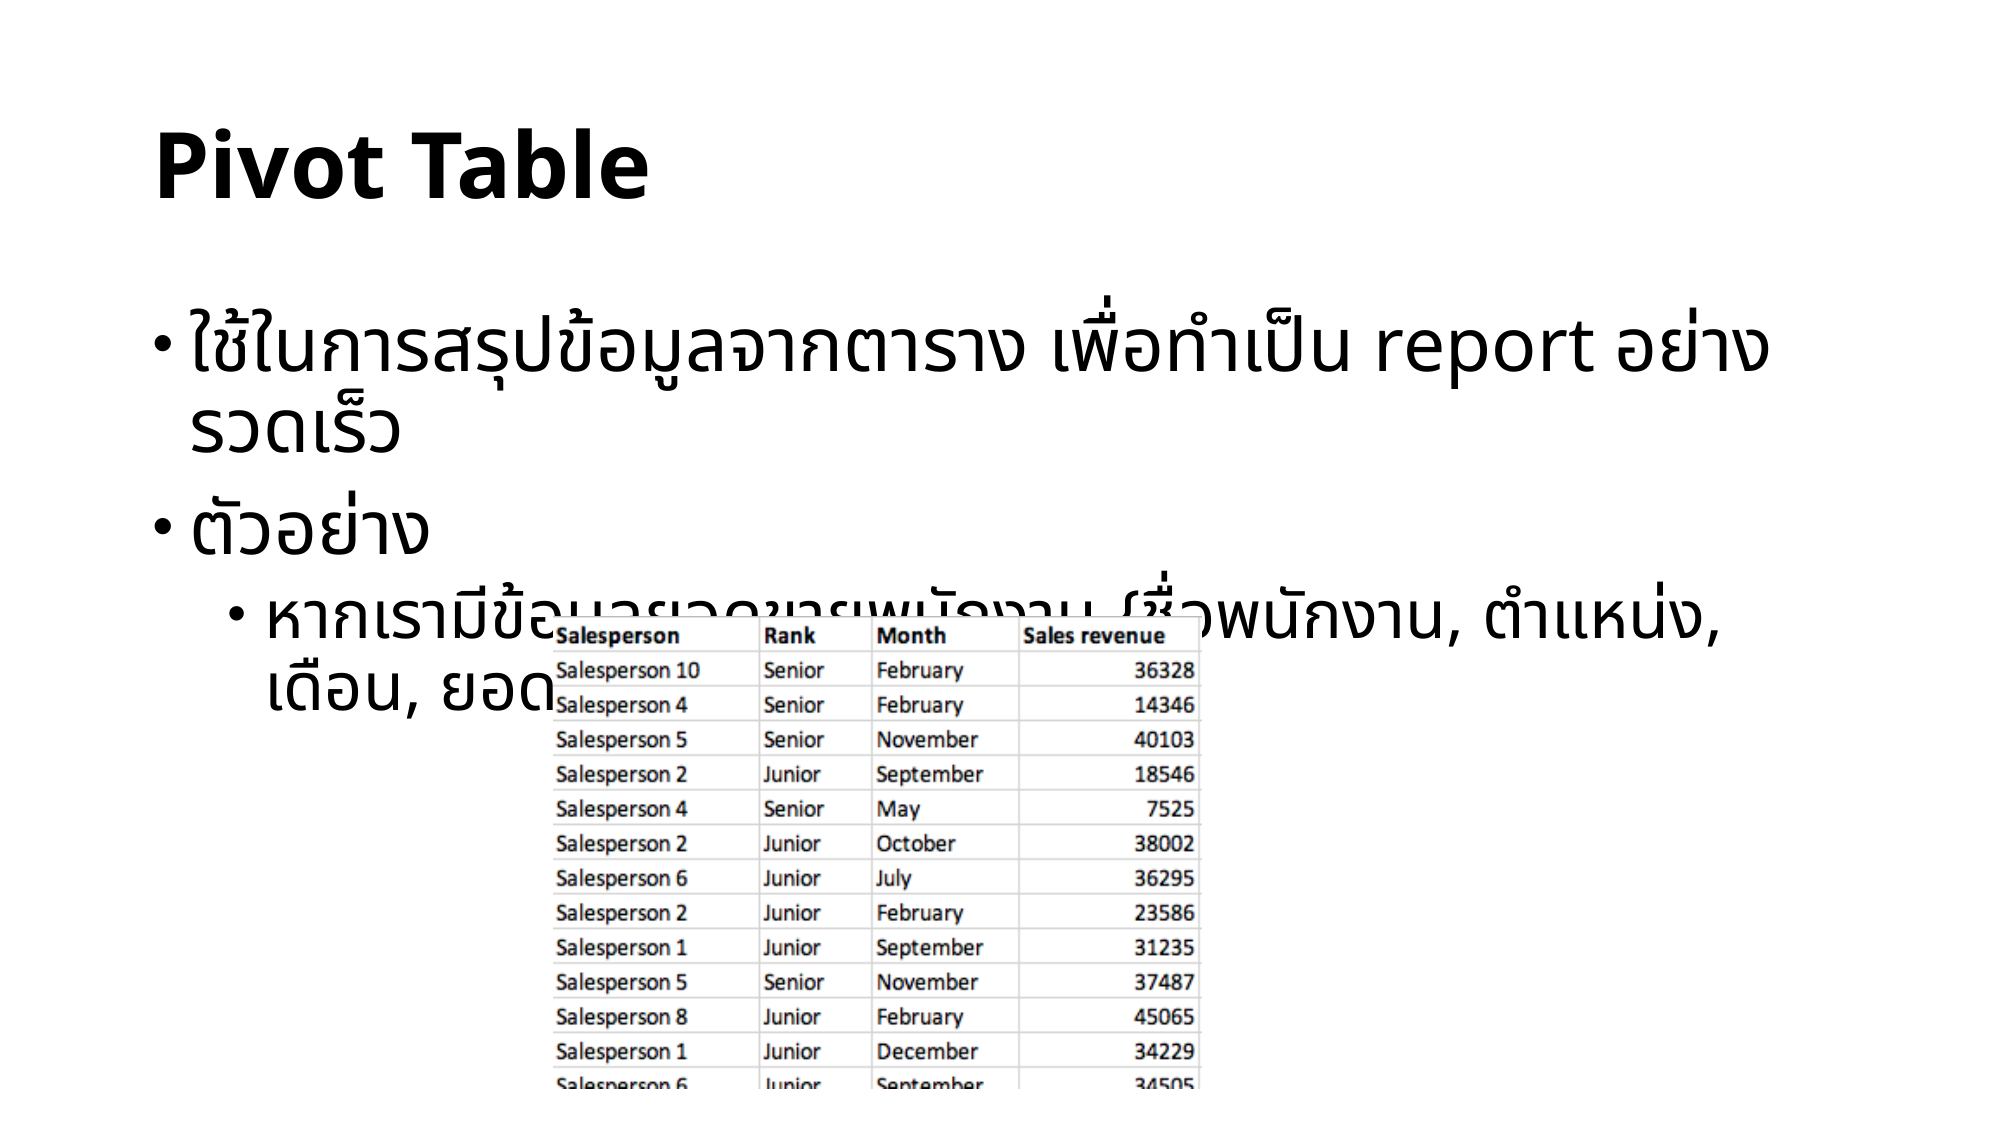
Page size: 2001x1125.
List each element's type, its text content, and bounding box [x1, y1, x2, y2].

picture [553, 616, 1202, 1089]
list ใช้ในการสรุปข้อมูลจากตาราง เพื่อทำเป็น report อย่างรวดเร็ว ตัวอย่าง หากเรามีข้อมูลยอดขายพนักงาน {ชื่อพนักงาน, ตำแหน่ง, เดือน, ยอดขาย (บาท)} [137, 299, 1863, 1014]
title Pivot Table [137, 59, 1863, 278]
